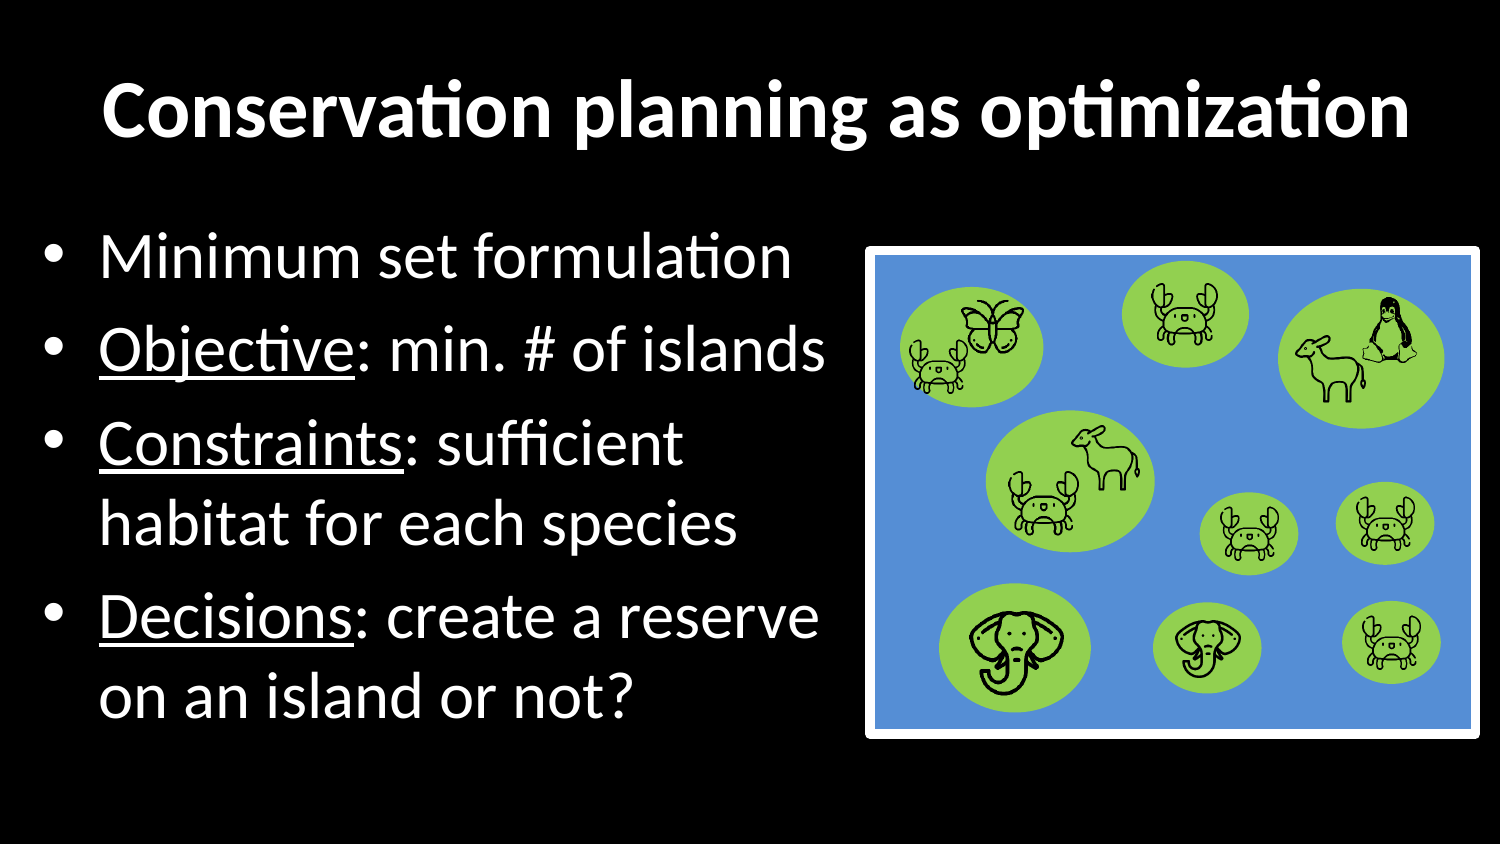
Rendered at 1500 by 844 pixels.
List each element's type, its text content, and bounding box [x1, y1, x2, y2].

title Conservation planning as optimization [75, 33, 1441, 175]
text_box Minimum set formulation Objective: min. # of islands Constraints: sufficient habitat for each species Decisions: create a reserve on an island or not? [27, 204, 903, 788]
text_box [869, 250, 1476, 735]
